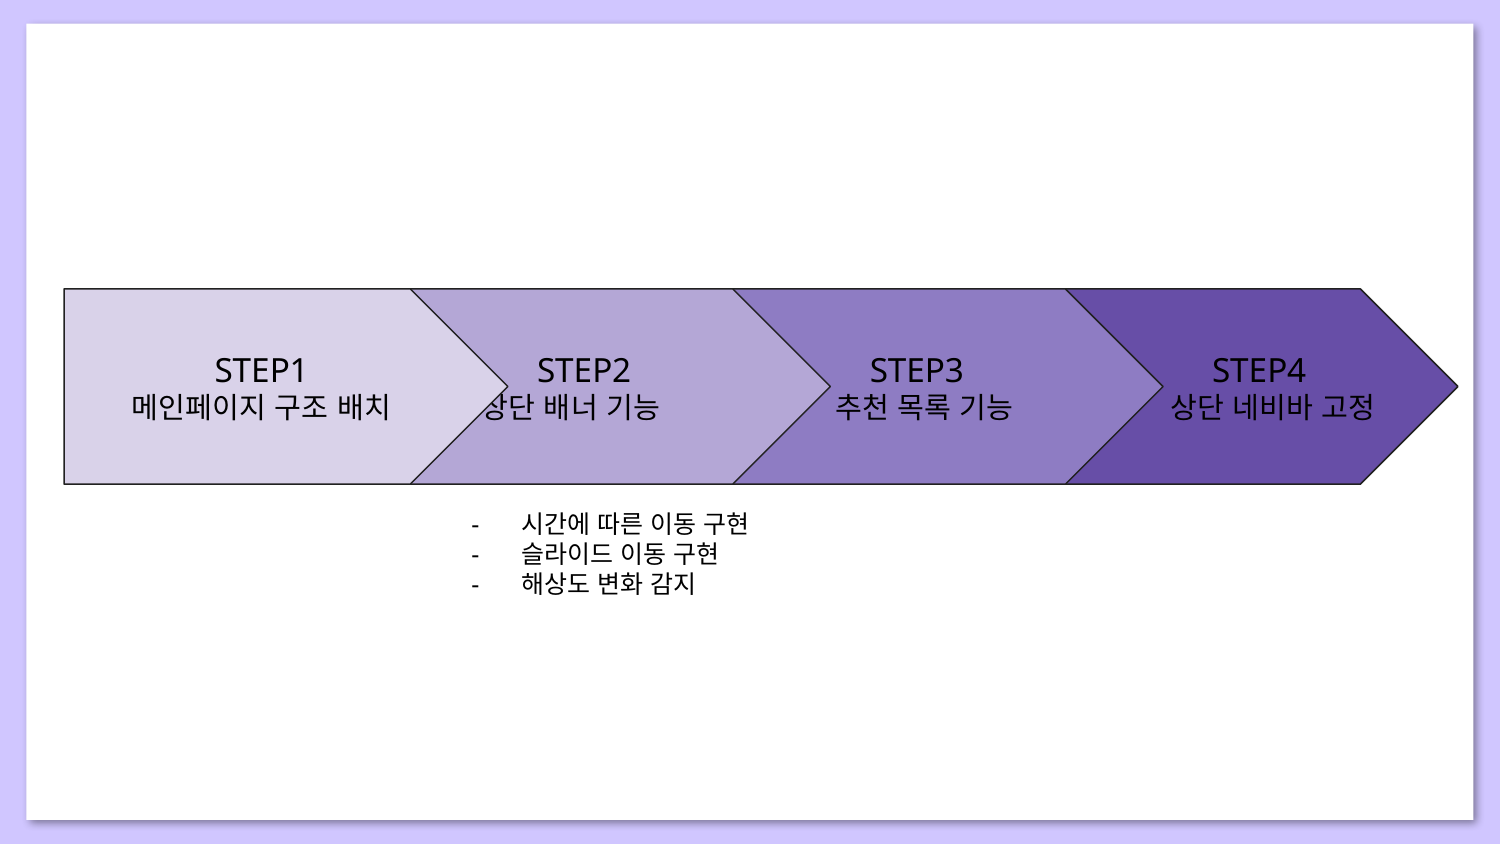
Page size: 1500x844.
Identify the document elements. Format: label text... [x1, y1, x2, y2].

text_box 시간에 따른 이동 구현 슬라이드 이동 구현 해상도 변화 감지 [431, 493, 769, 614]
text_box [26, 23, 1474, 820]
text_box STEP4 상단 네비바 고정 [1066, 288, 1458, 485]
text_box STEP2 상단 배너 기능 [411, 288, 831, 485]
text_box STEP3 추천 목록 기능 [733, 288, 1164, 485]
text_box STEP1 메인페이지 구조 배치 [64, 288, 508, 485]
